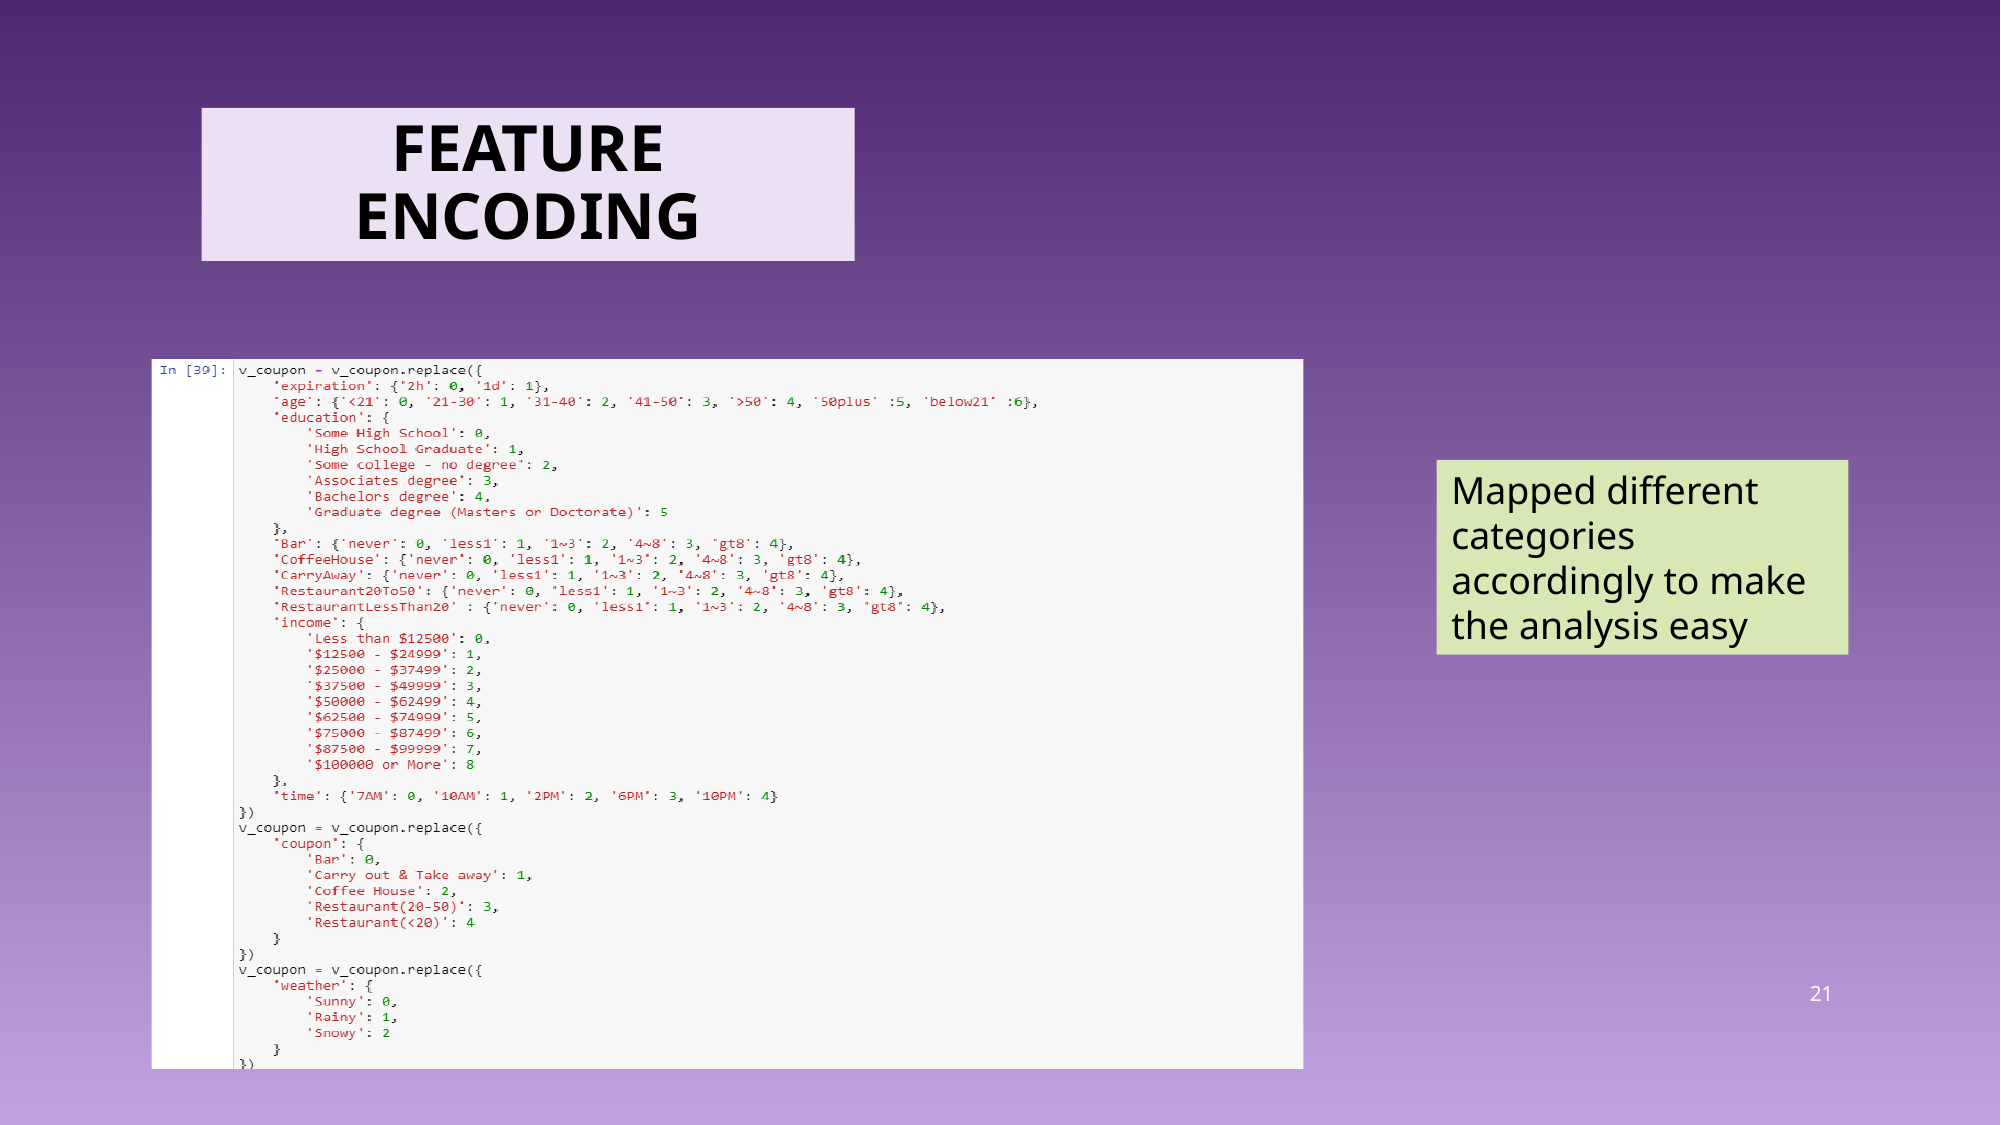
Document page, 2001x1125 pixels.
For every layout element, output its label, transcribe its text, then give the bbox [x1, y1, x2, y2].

title FEATURE ENCODING [201, 107, 855, 261]
text_box Mapped different categories accordingly to make the analysis easy [1436, 459, 1849, 655]
slide_number 21 [1724, 965, 1849, 1025]
picture [151, 358, 1304, 1069]
